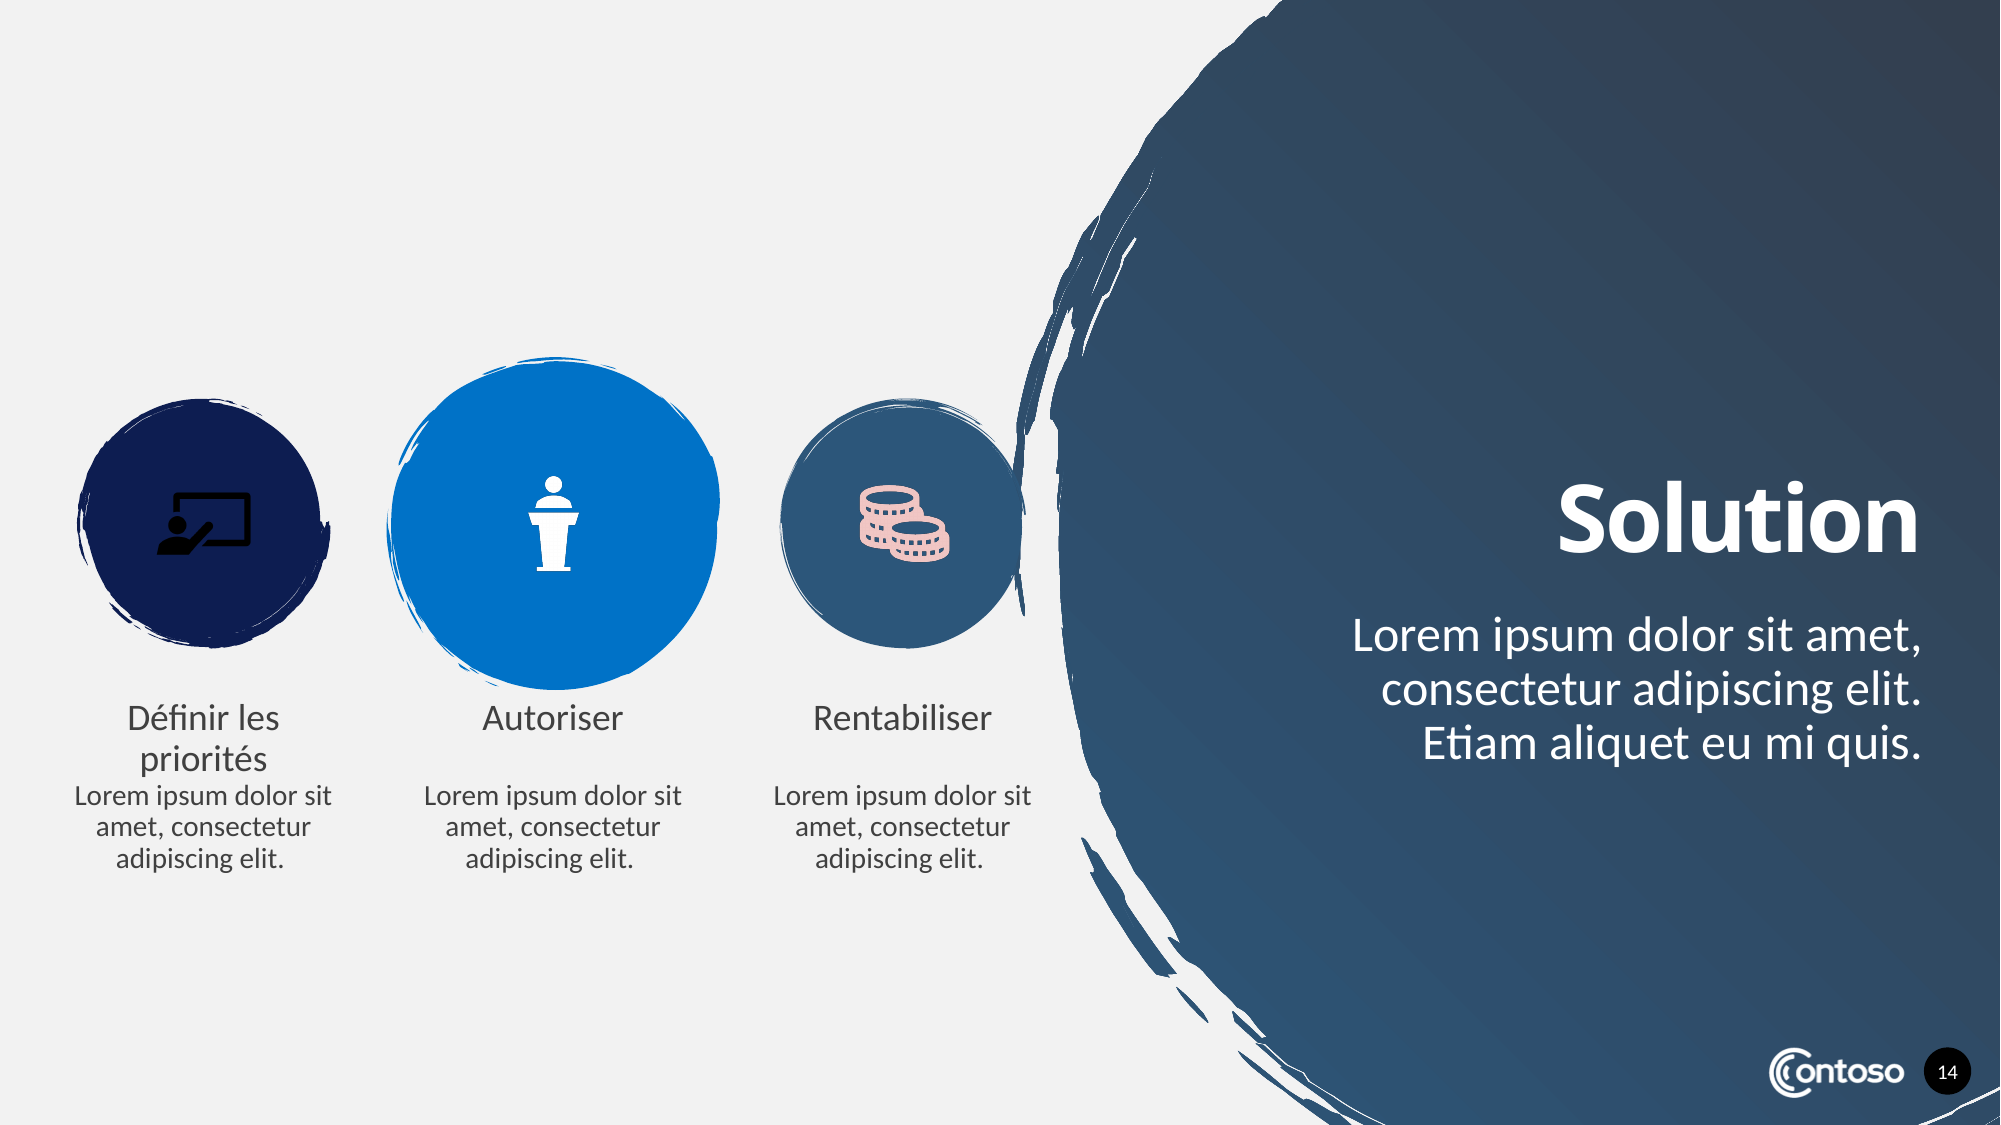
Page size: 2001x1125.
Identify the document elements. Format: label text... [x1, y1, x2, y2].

list Lorem ipsum dolor sit amet, consectetur adipiscing elit. [769, 780, 1036, 899]
picture [1764, 1043, 1909, 1099]
list Lorem ipsum dolor sit amet, consectetur adipiscing elit. [70, 780, 337, 899]
picture [851, 472, 954, 575]
slide_number 14 [1923, 1047, 1972, 1095]
list Lorem ipsum dolor sit amet, consectetur adipiscing elit. [420, 780, 687, 899]
list Définir les priorités [70, 698, 337, 758]
list Autoriser [420, 698, 687, 758]
title Solution [1289, 455, 1923, 574]
subtitle Lorem ipsum dolor sit amet, consectetur adipiscing elit. Etiam aliquet eu mi quis. [1289, 608, 1923, 841]
picture [502, 472, 605, 575]
list Rentabiliser [769, 698, 1036, 758]
picture [152, 472, 255, 575]
